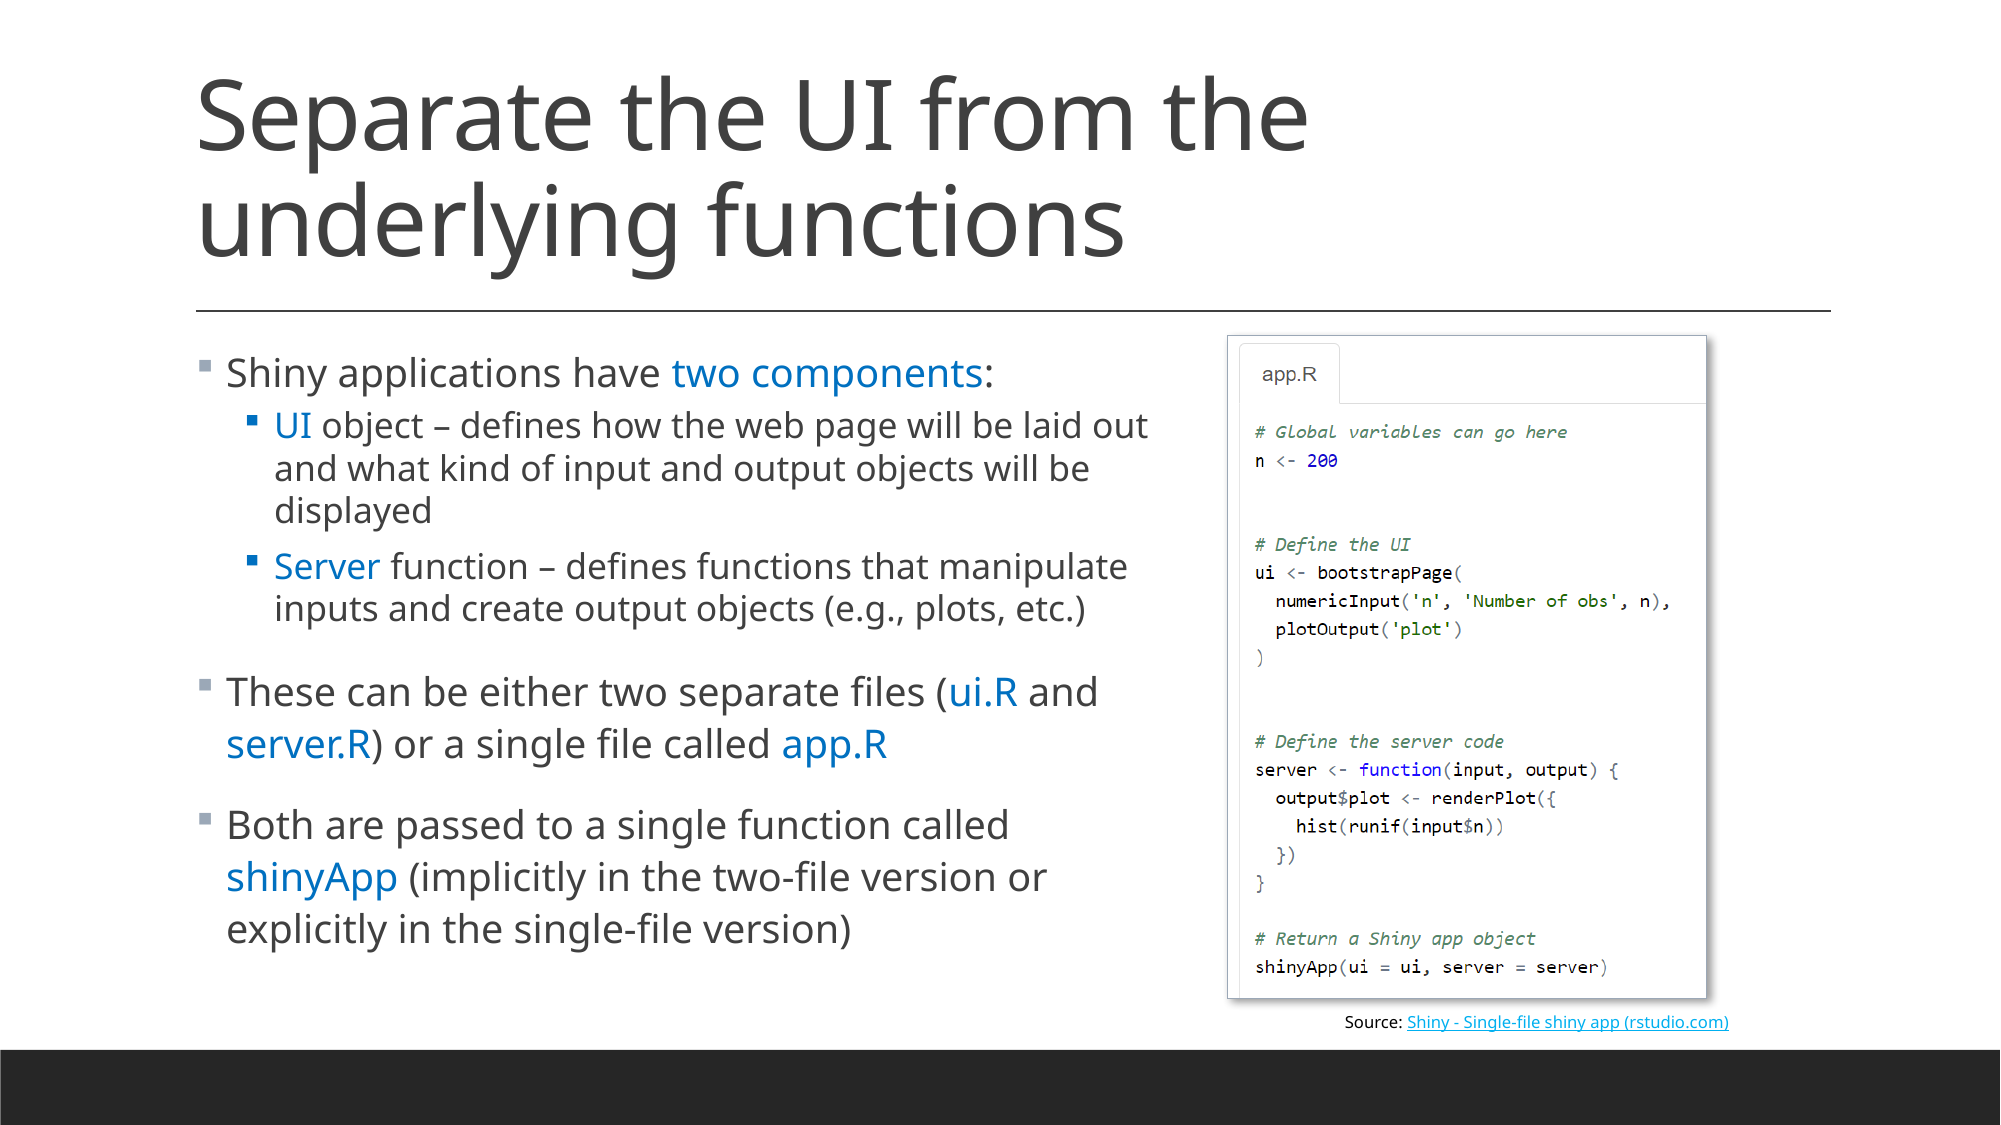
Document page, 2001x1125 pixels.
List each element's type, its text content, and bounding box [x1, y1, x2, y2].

list Shiny applications have two components: UI object – defines how the web page will be laid out and what kind of input and output objects will be displayed Server function – defines functions that manipulate inputs and create output objects (e.g., plots, etc.) These can be either two separate files (ui.R and server.R) or a single file called app.R Both are passed to a single function called shinyApp (implicitly in the two-file version or explicitly in the single-file version) [196, 335, 1174, 1041]
text_box Source: Shiny - Single-file shiny app (rstudio.com) [1329, 1004, 1744, 1043]
picture [1226, 334, 1708, 1000]
title Separate the UI from the underlying functions [180, 47, 1830, 285]
